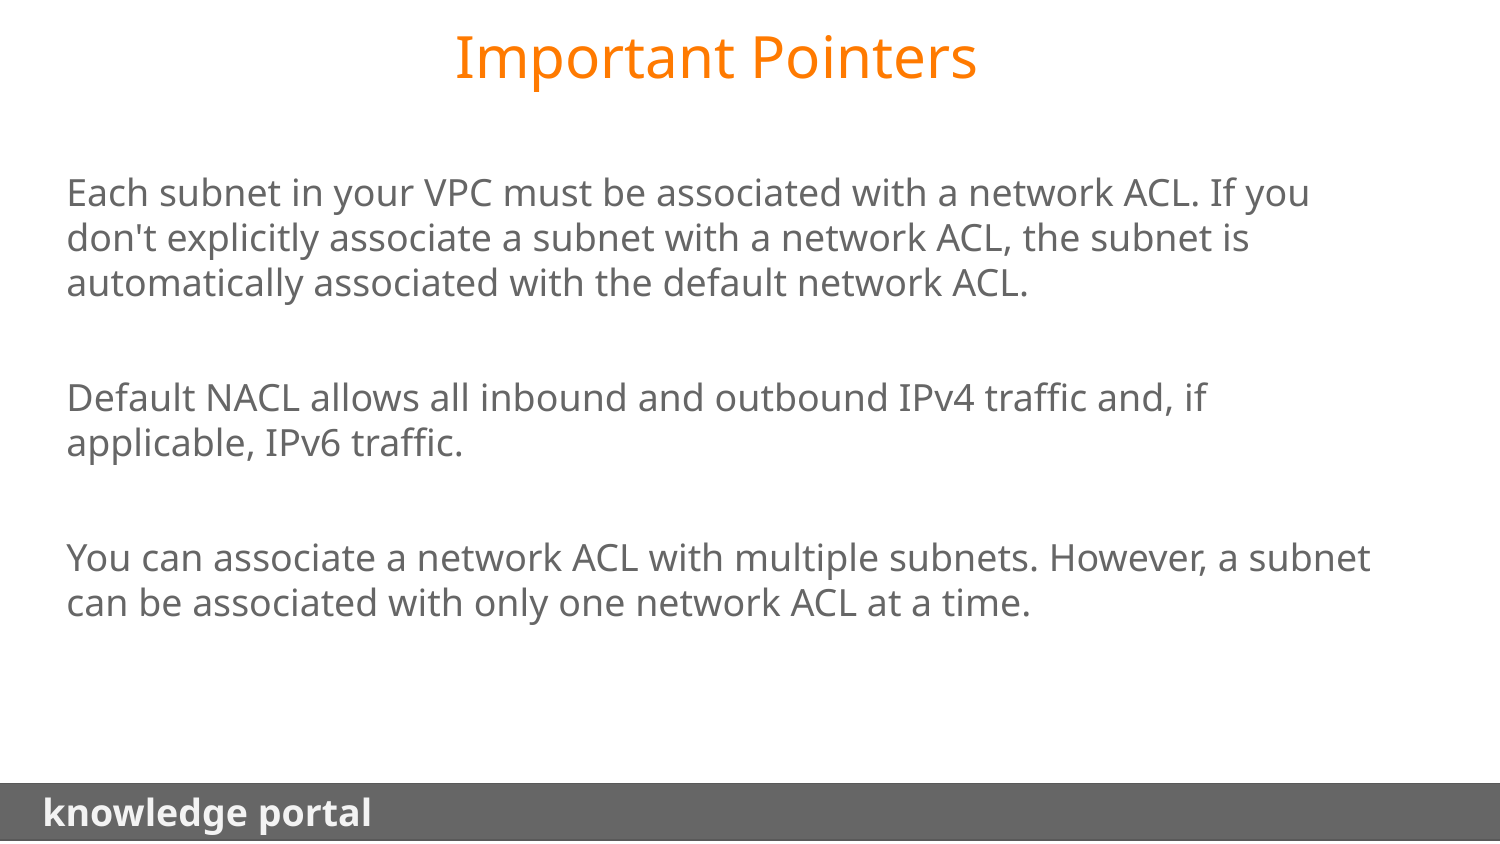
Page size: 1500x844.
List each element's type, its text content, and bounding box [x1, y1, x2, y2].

text_box [971, 379, 1500, 720]
text_box Each subnet in your VPC must be associated with a network ACL. If you don't explicitly associate a subnet with a network ACL, the subnet is automatically associated with the default network ACL. Default NACL allows all inbound and outbound IPv4 traffic and, if applicable, IPv6 traffic. You can associate a network ACL with multiple subnets. However, a subnet can be associated with only one network ACL at a time. [51, 153, 1399, 696]
text_box knowledge portal [0, 783, 1500, 840]
text_box Important Pointers [132, 9, 1301, 101]
